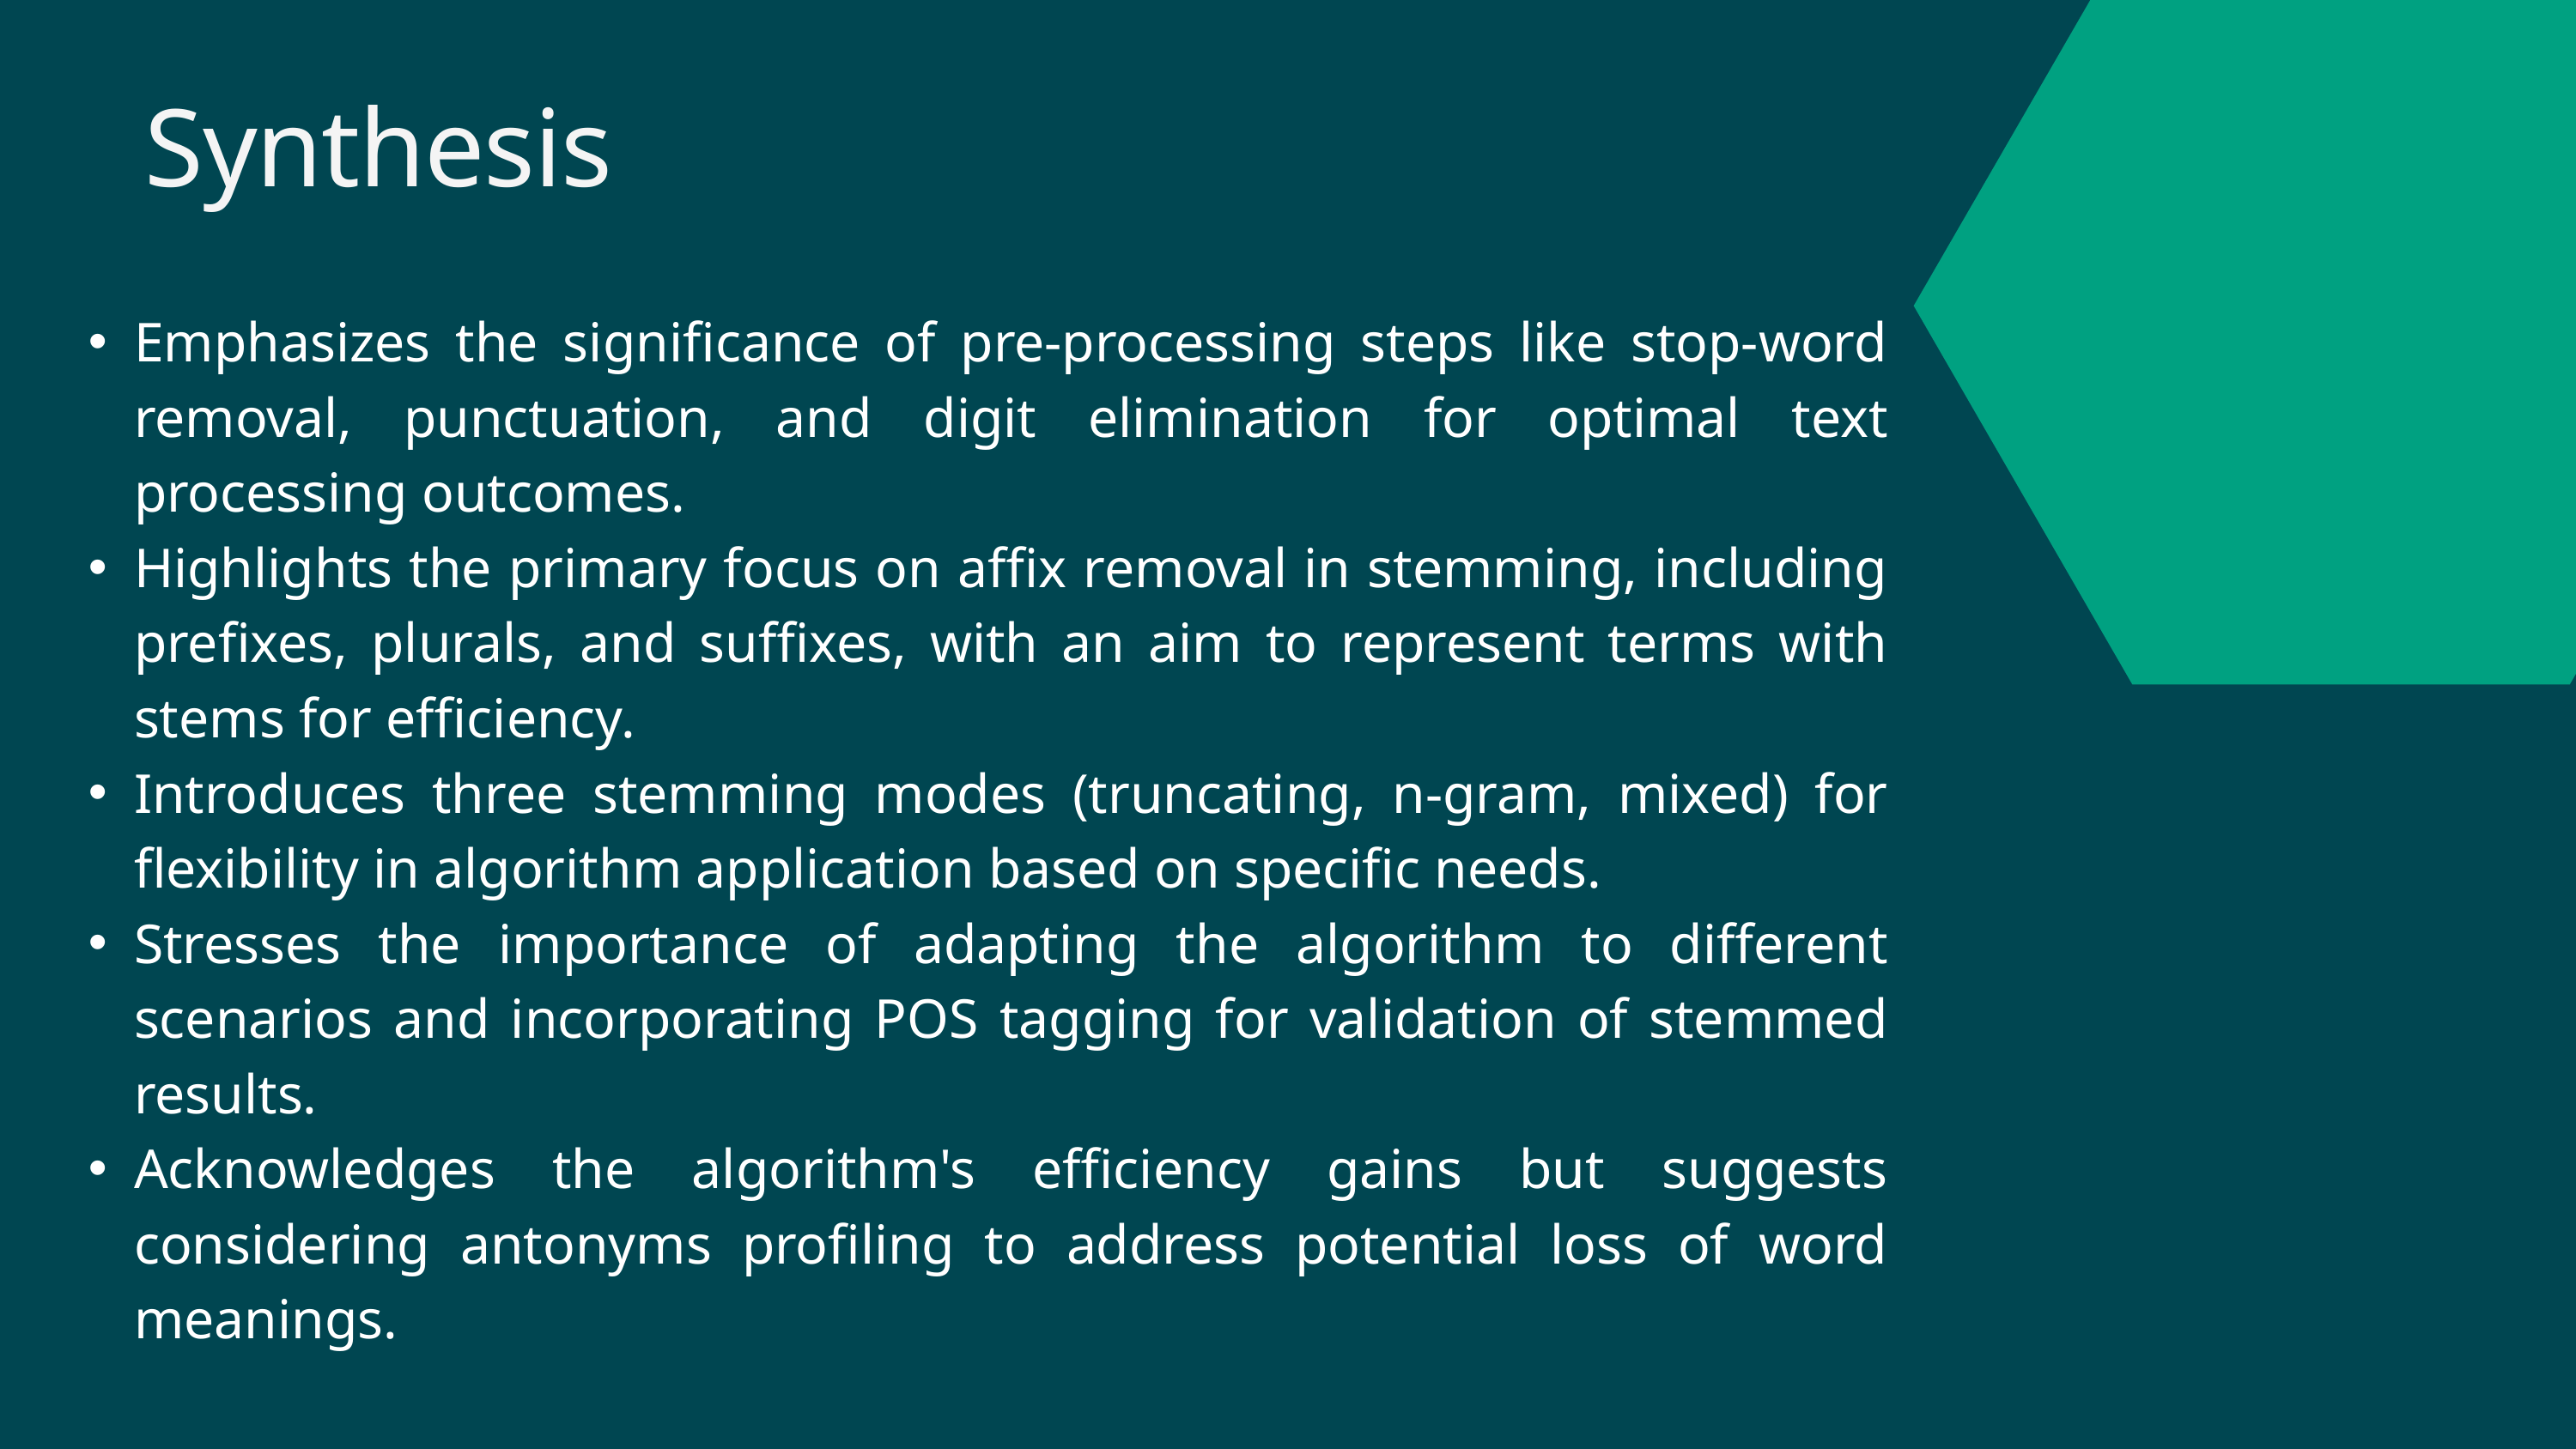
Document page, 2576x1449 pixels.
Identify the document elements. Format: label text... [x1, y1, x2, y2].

text_box Synthesis [144, 79, 1445, 209]
text_box Emphasizes the significance of pre-processing steps like stop-word removal, punctuation, and digit elimination for optimal text processing outcomes. Highlights the primary focus on affix removal in stemming, including prefixes, plurals, and suffixes, with an aim to represent terms with stems for efficiency. Introduces three stemming modes (truncating, n-gram, mixed) for flexibility in algorithm application based on specific needs. Stresses the importance of adapting the algorithm to different scenarios and incorporating POS tagging for validation of stemmed results. Acknowledges the algorithm's efficiency gains but suggests considering antonyms profiling to address potential loss of word meanings. [42, 297, 1891, 1350]
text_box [1913, 0, 2576, 685]
